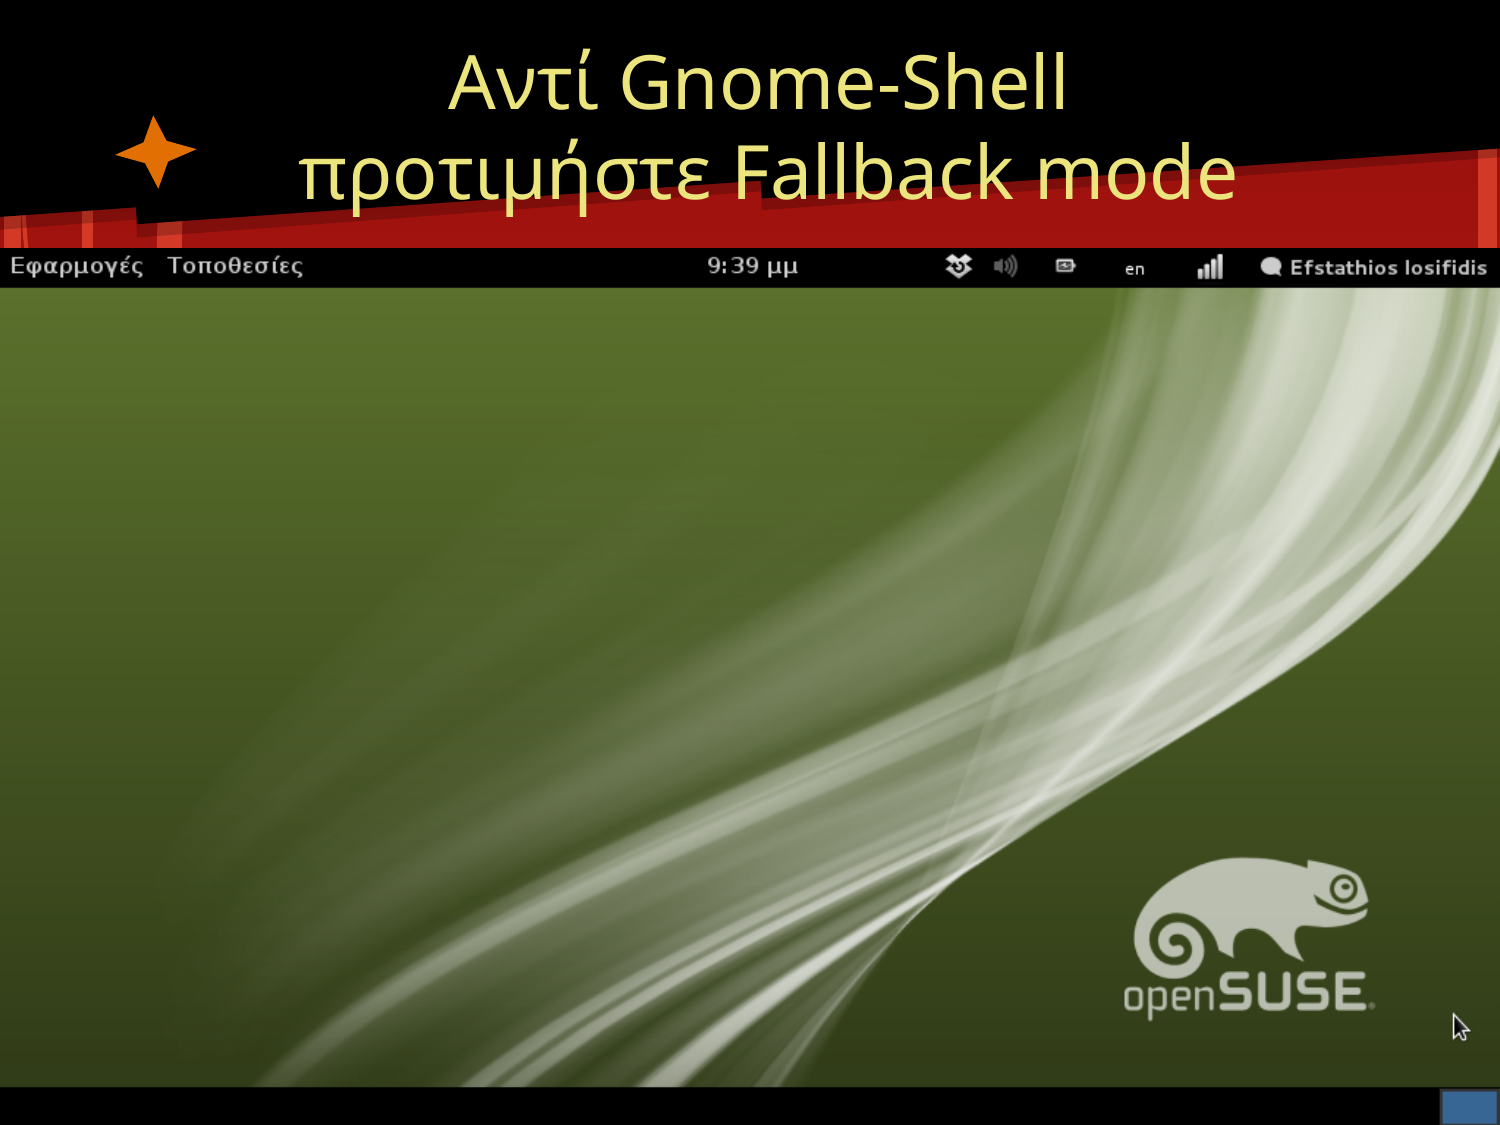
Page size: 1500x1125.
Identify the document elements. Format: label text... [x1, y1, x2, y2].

title Αντί Gnome-Shell προτιμήστε Fallback mode [75, 15, 1425, 234]
text_box [0, 248, 1500, 1125]
